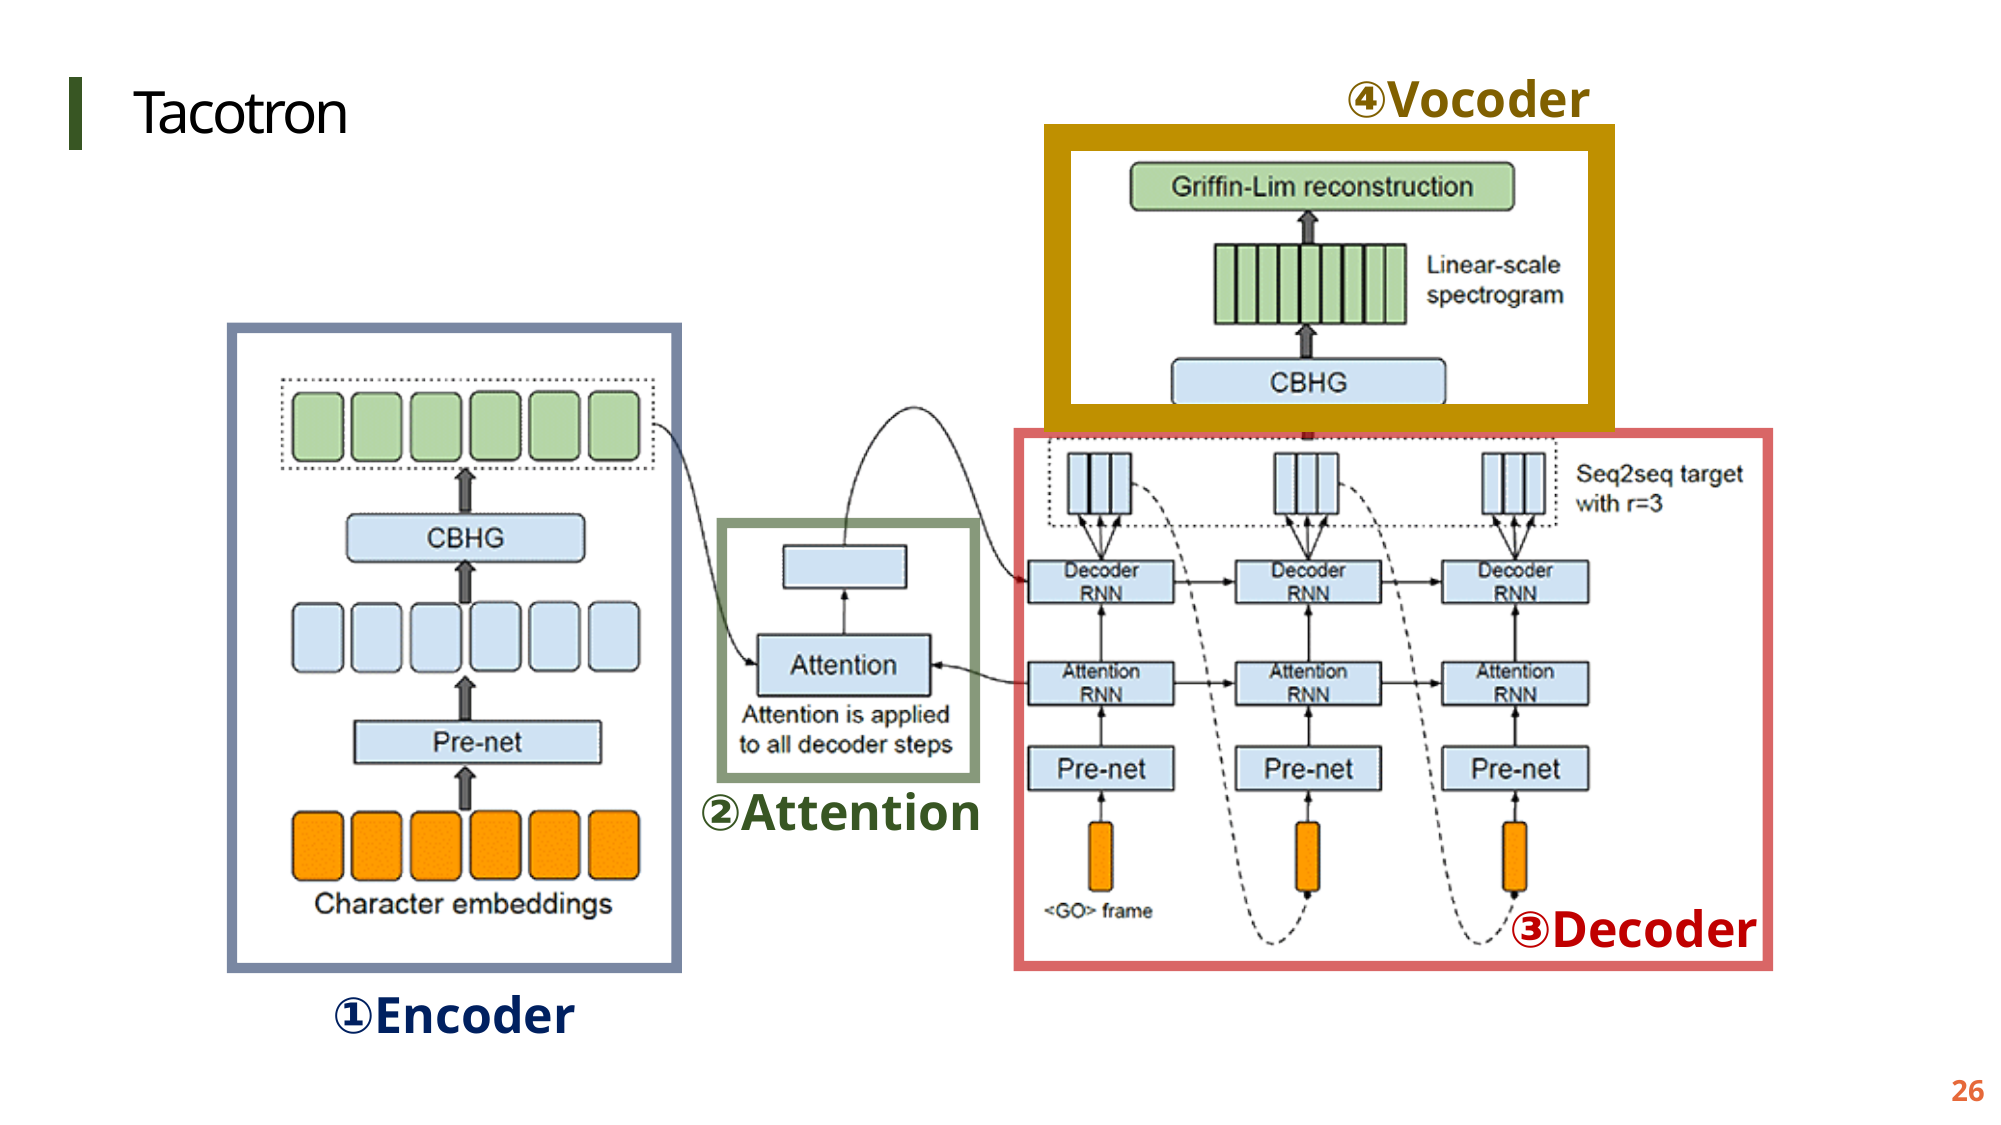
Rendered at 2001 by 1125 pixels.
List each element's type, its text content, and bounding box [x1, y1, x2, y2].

picture [202, 114, 1798, 1011]
text_box Tacotron [118, 68, 632, 153]
text_box ①Encoder [317, 1011, 592, 1051]
slide_number 26 [1550, 1062, 2000, 1123]
text_box ④Vocoder [1330, 59, 1607, 114]
